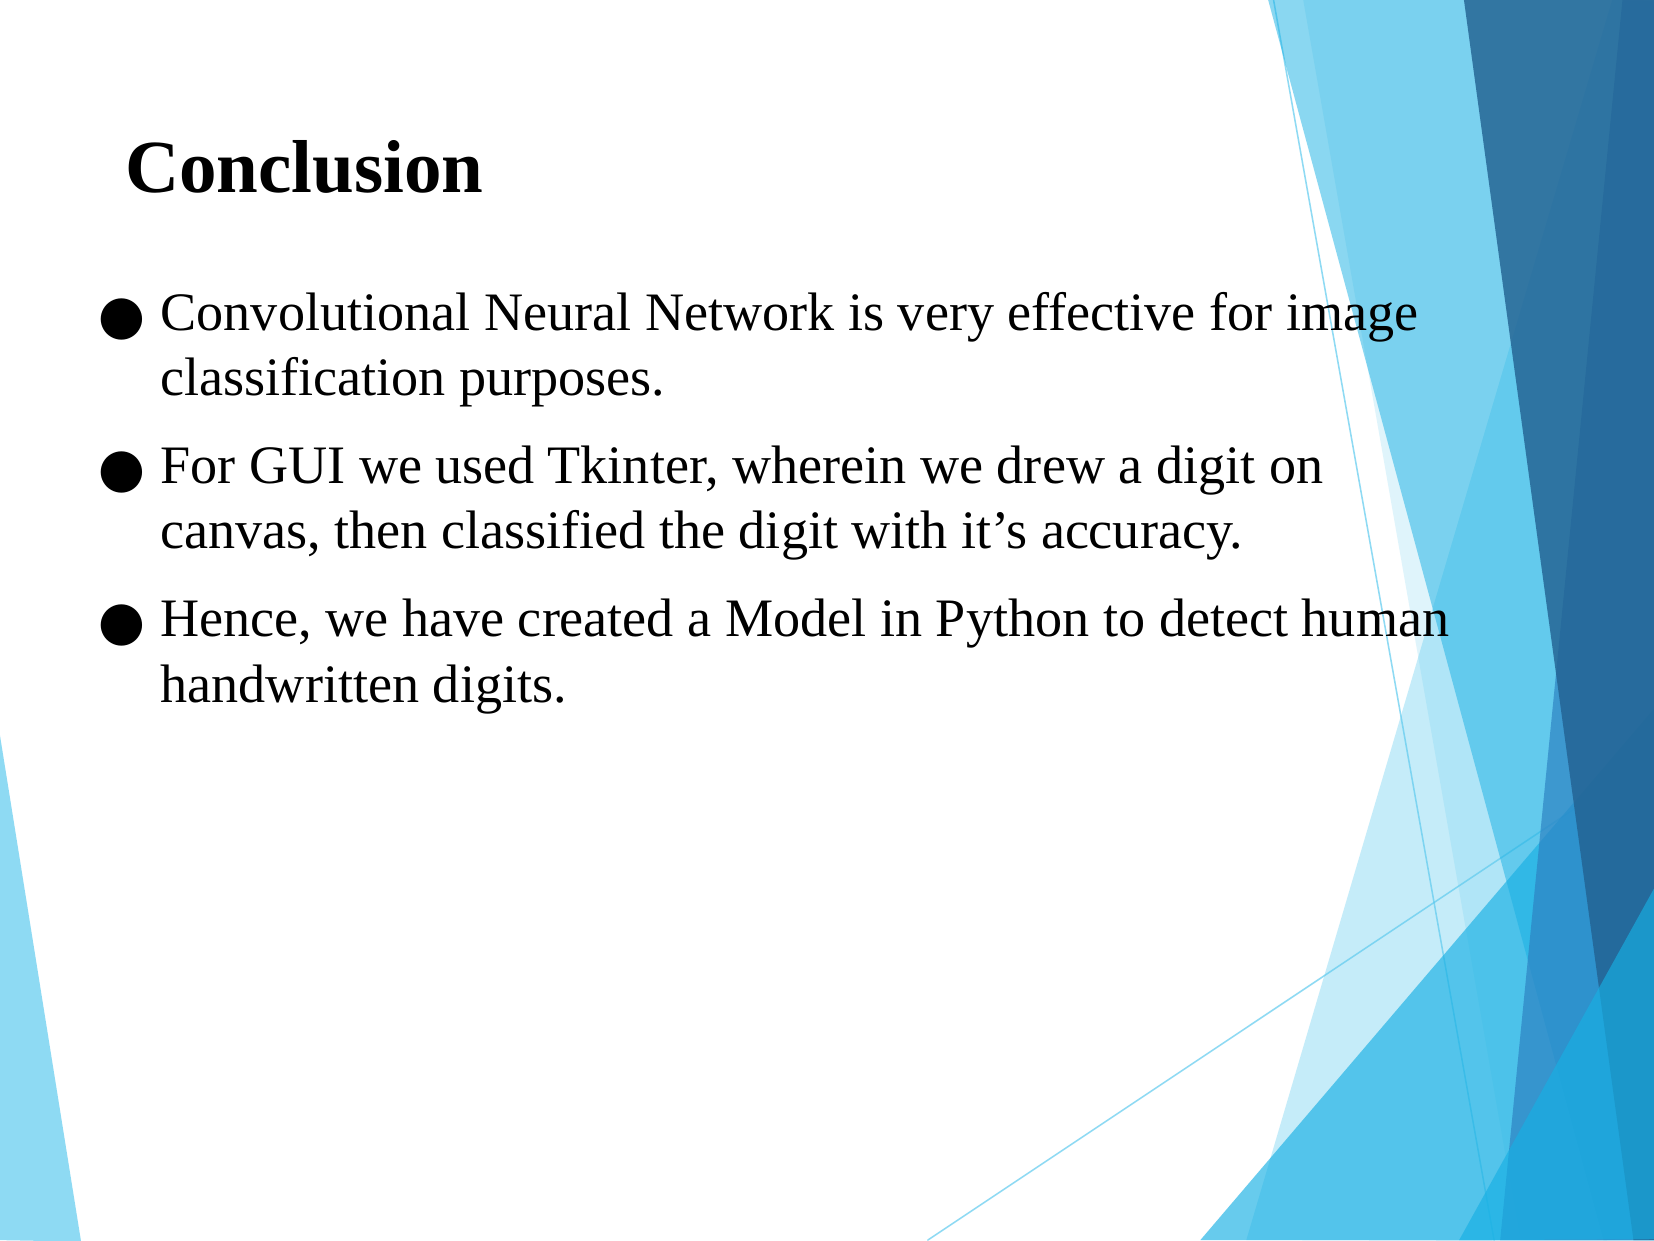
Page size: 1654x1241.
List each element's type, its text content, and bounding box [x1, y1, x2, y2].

title Conclusion [110, 110, 1258, 268]
list Convolutional Neural Network is very effective for image classification purposes. For GUI we used Tkinter, wherein we drew a digit on canvas, then classified the digit with it’s accuracy. Hence, we have created a Model in Python to detect human handwritten digits. [70, 268, 1480, 1000]
